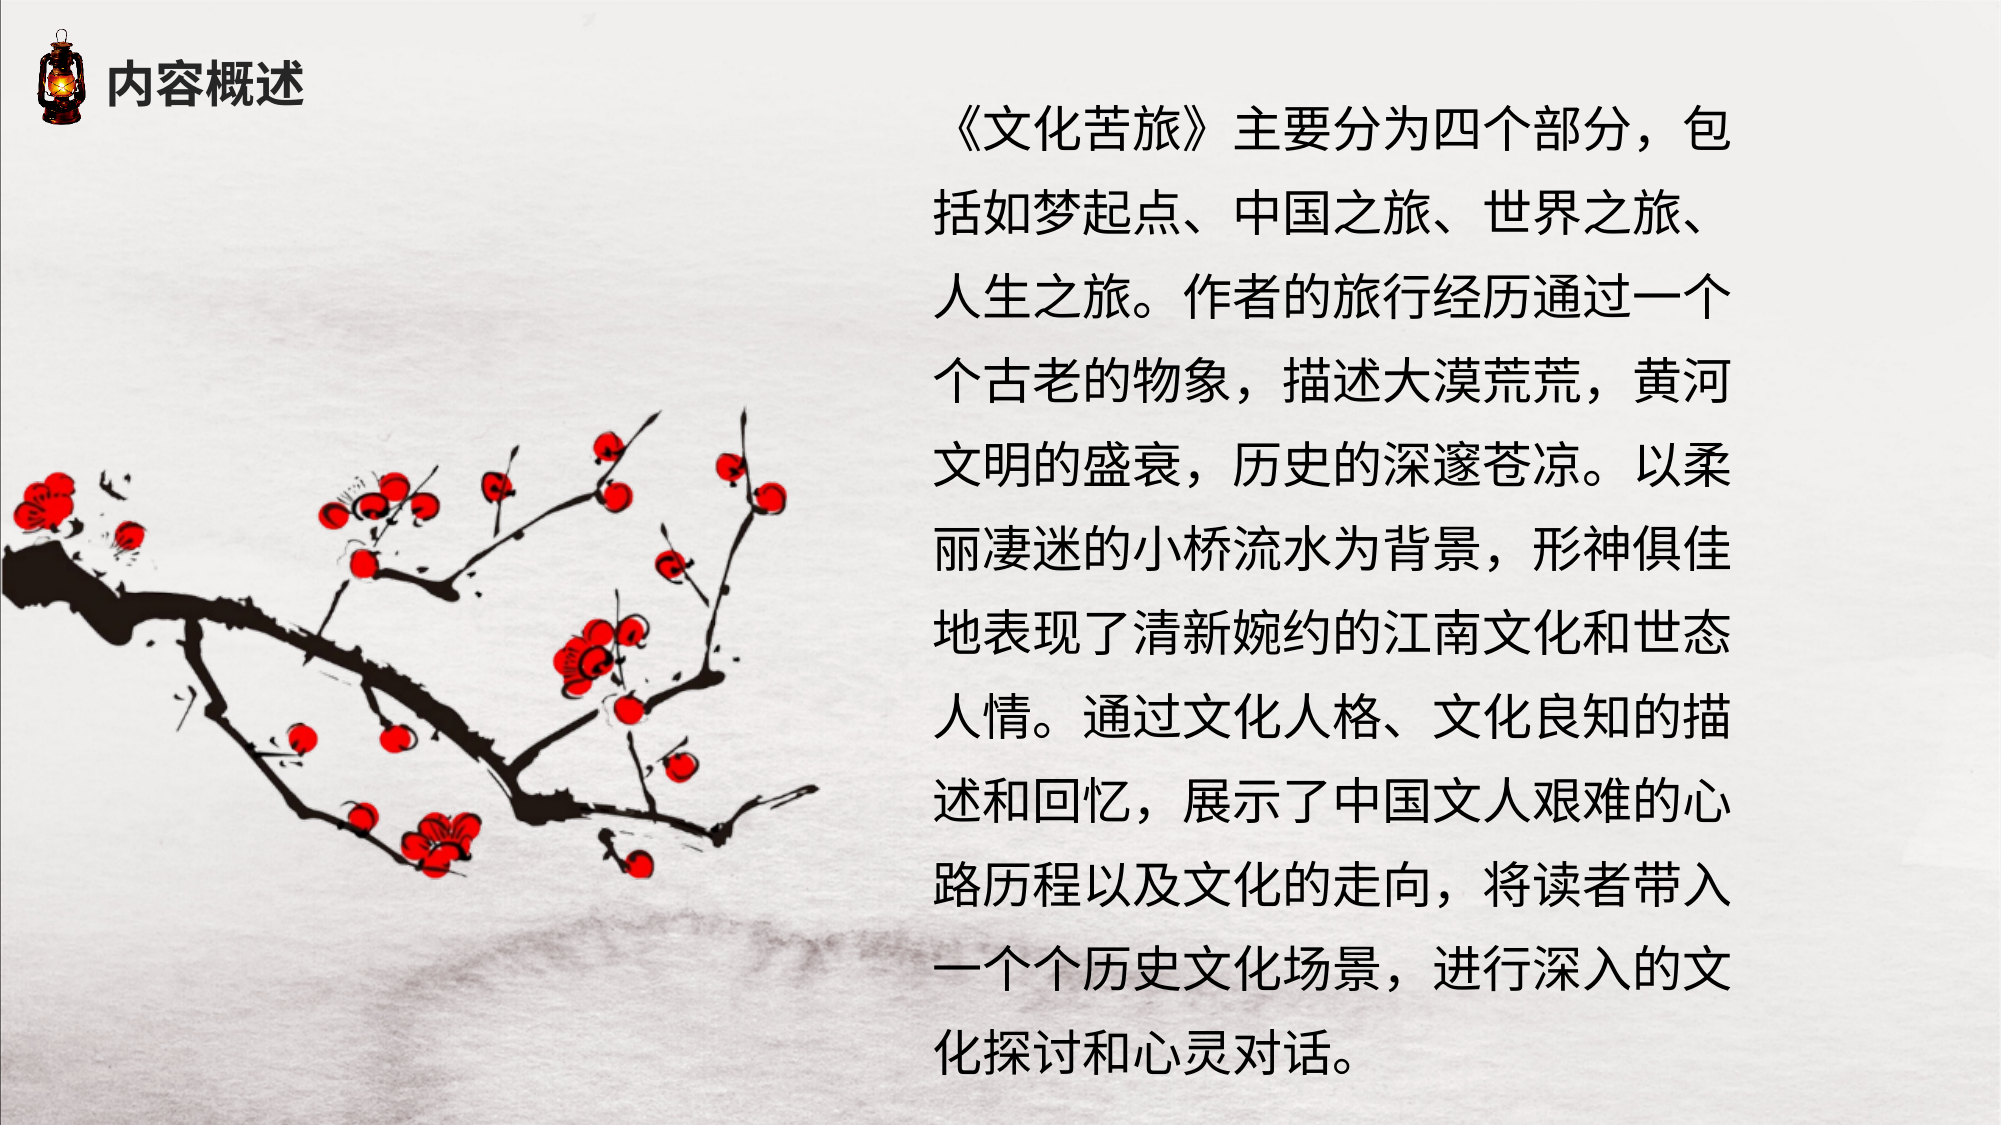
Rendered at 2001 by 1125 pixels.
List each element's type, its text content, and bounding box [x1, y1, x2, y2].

text_box 内容概述 [90, 45, 383, 142]
picture [0, 0, 2001, 1125]
text_box 《文化苦旅》主要分为四个部分，包括如梦起点、中国之旅、世界之旅、人生之旅。作者的旅行经历通过一个个古老的物象，描述大漠荒荒，黄河文明的盛衰，历史的深邃苍凉。以柔丽凄迷的小桥流水为背景，形神俱佳地表现了清新婉约的江南文化和世态人情。通过文化人格、文化良知的描述和回忆，展示了中国文人艰难的心路历程以及文化的走向，将读者带入一个个历史文化场景，进行深入的文化探讨和心灵对话。 [917, 66, 1793, 1125]
